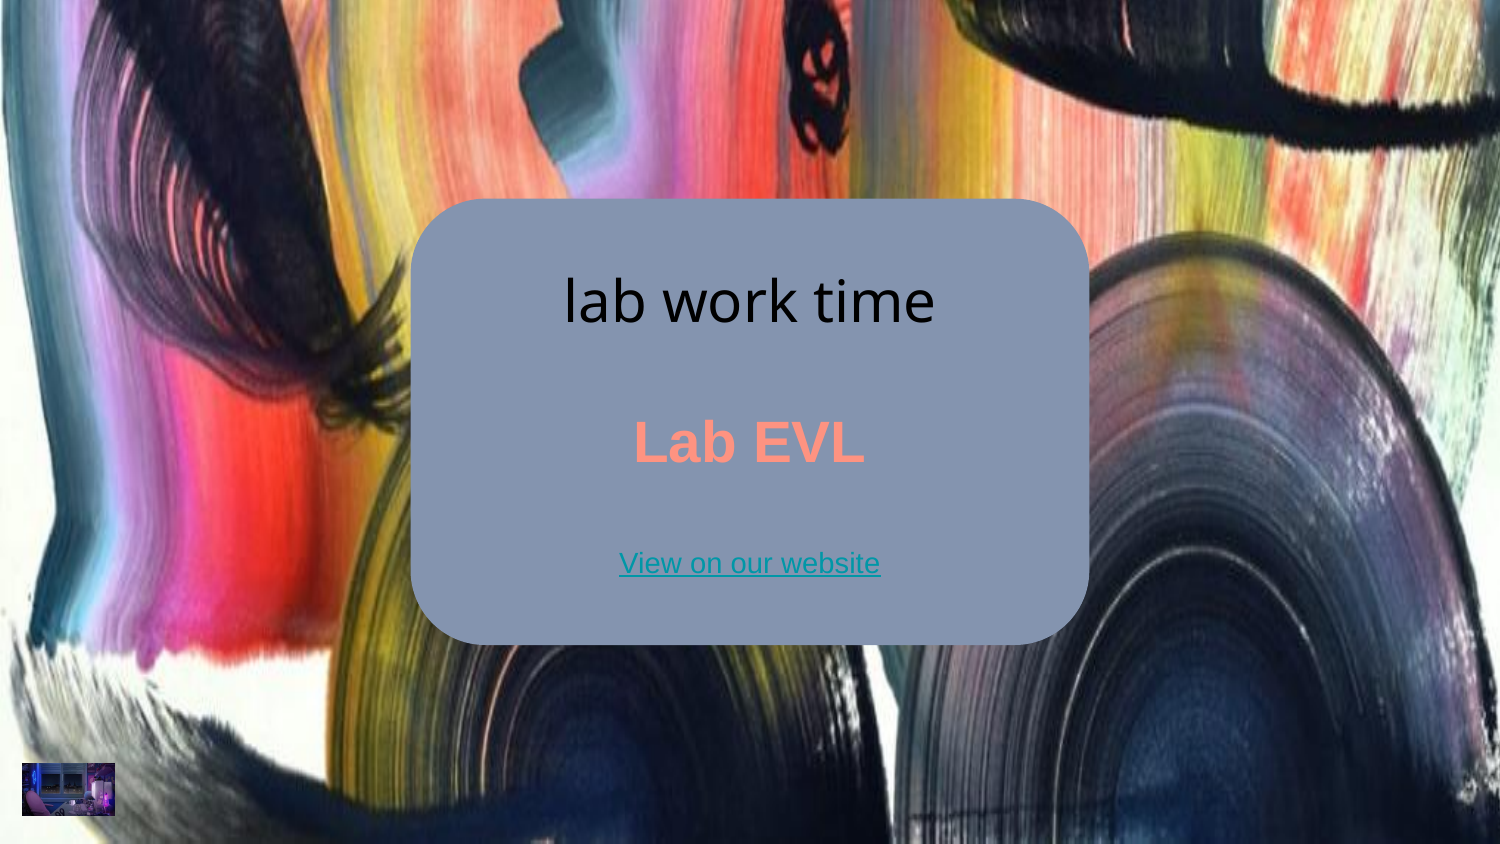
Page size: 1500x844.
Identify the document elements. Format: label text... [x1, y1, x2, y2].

text_box lab work time Lab EVL View on our website [410, 198, 1090, 646]
picture [0, 0, 1500, 844]
